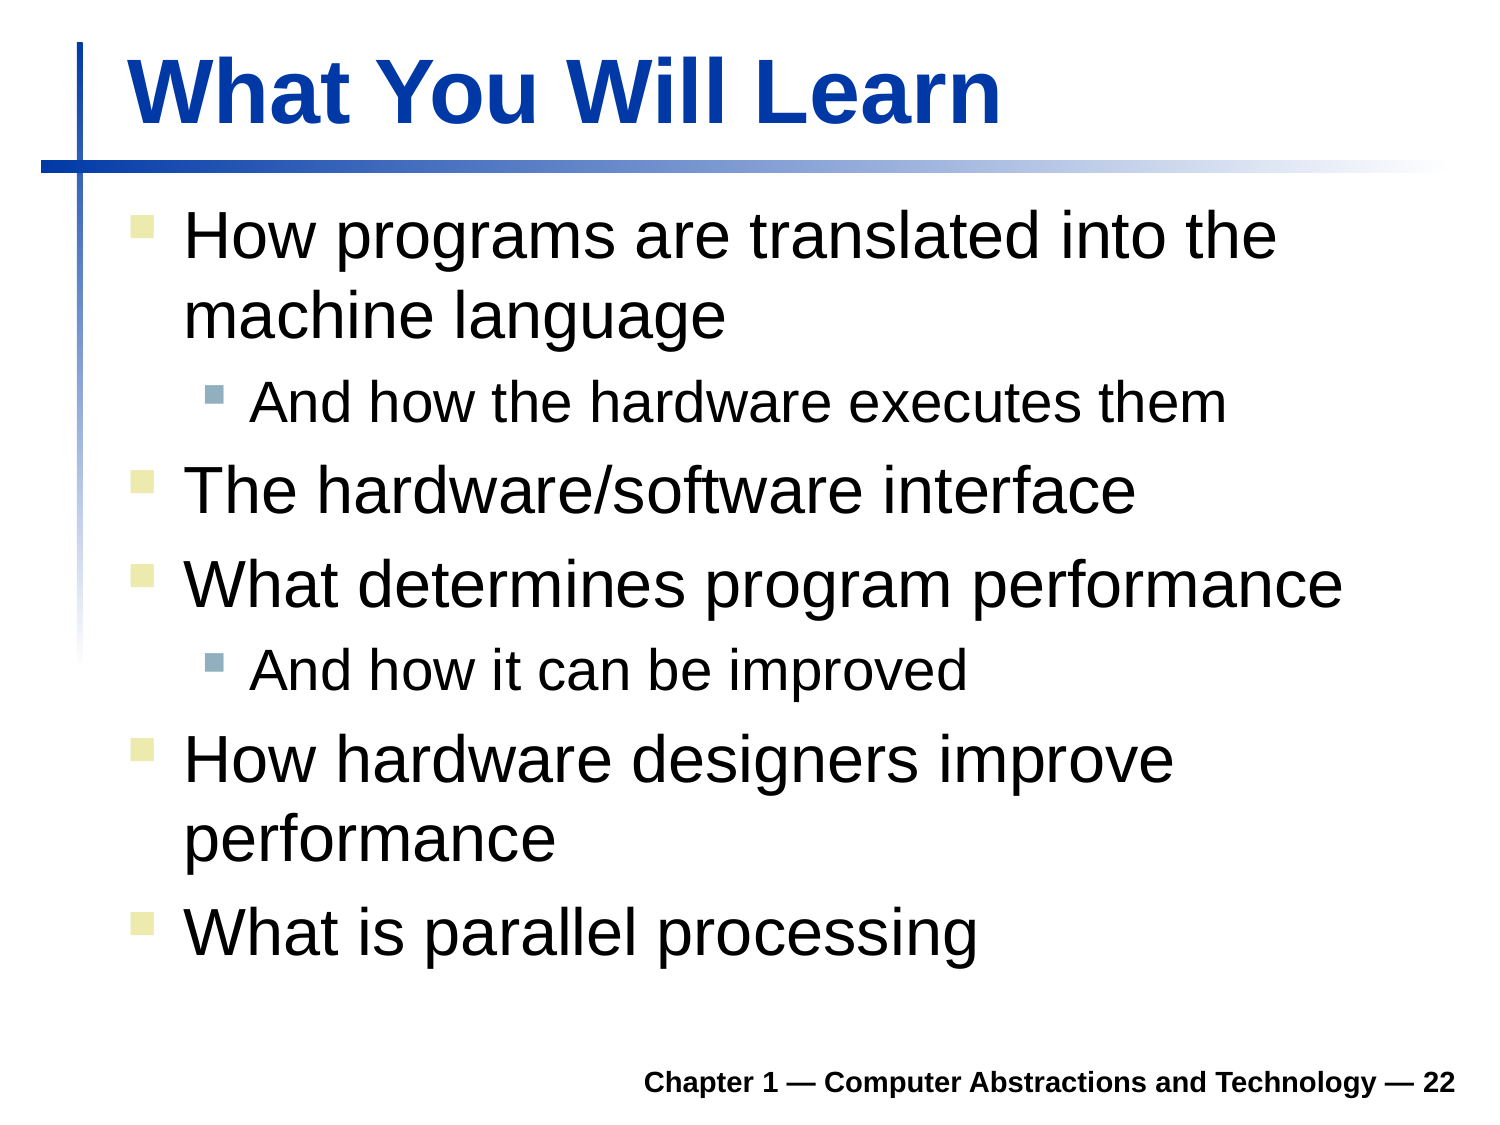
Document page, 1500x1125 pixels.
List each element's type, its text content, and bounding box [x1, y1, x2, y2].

title What You Will Learn [112, 23, 1468, 149]
list How programs are translated into the machine language And how the hardware executes them The hardware/software interface What determines program performance And how it can be improved How hardware designers improve performance What is parallel processing [112, 184, 1469, 1024]
footer Chapter 1 — Computer Abstractions and Technology — 22 [277, 1046, 1471, 1106]
